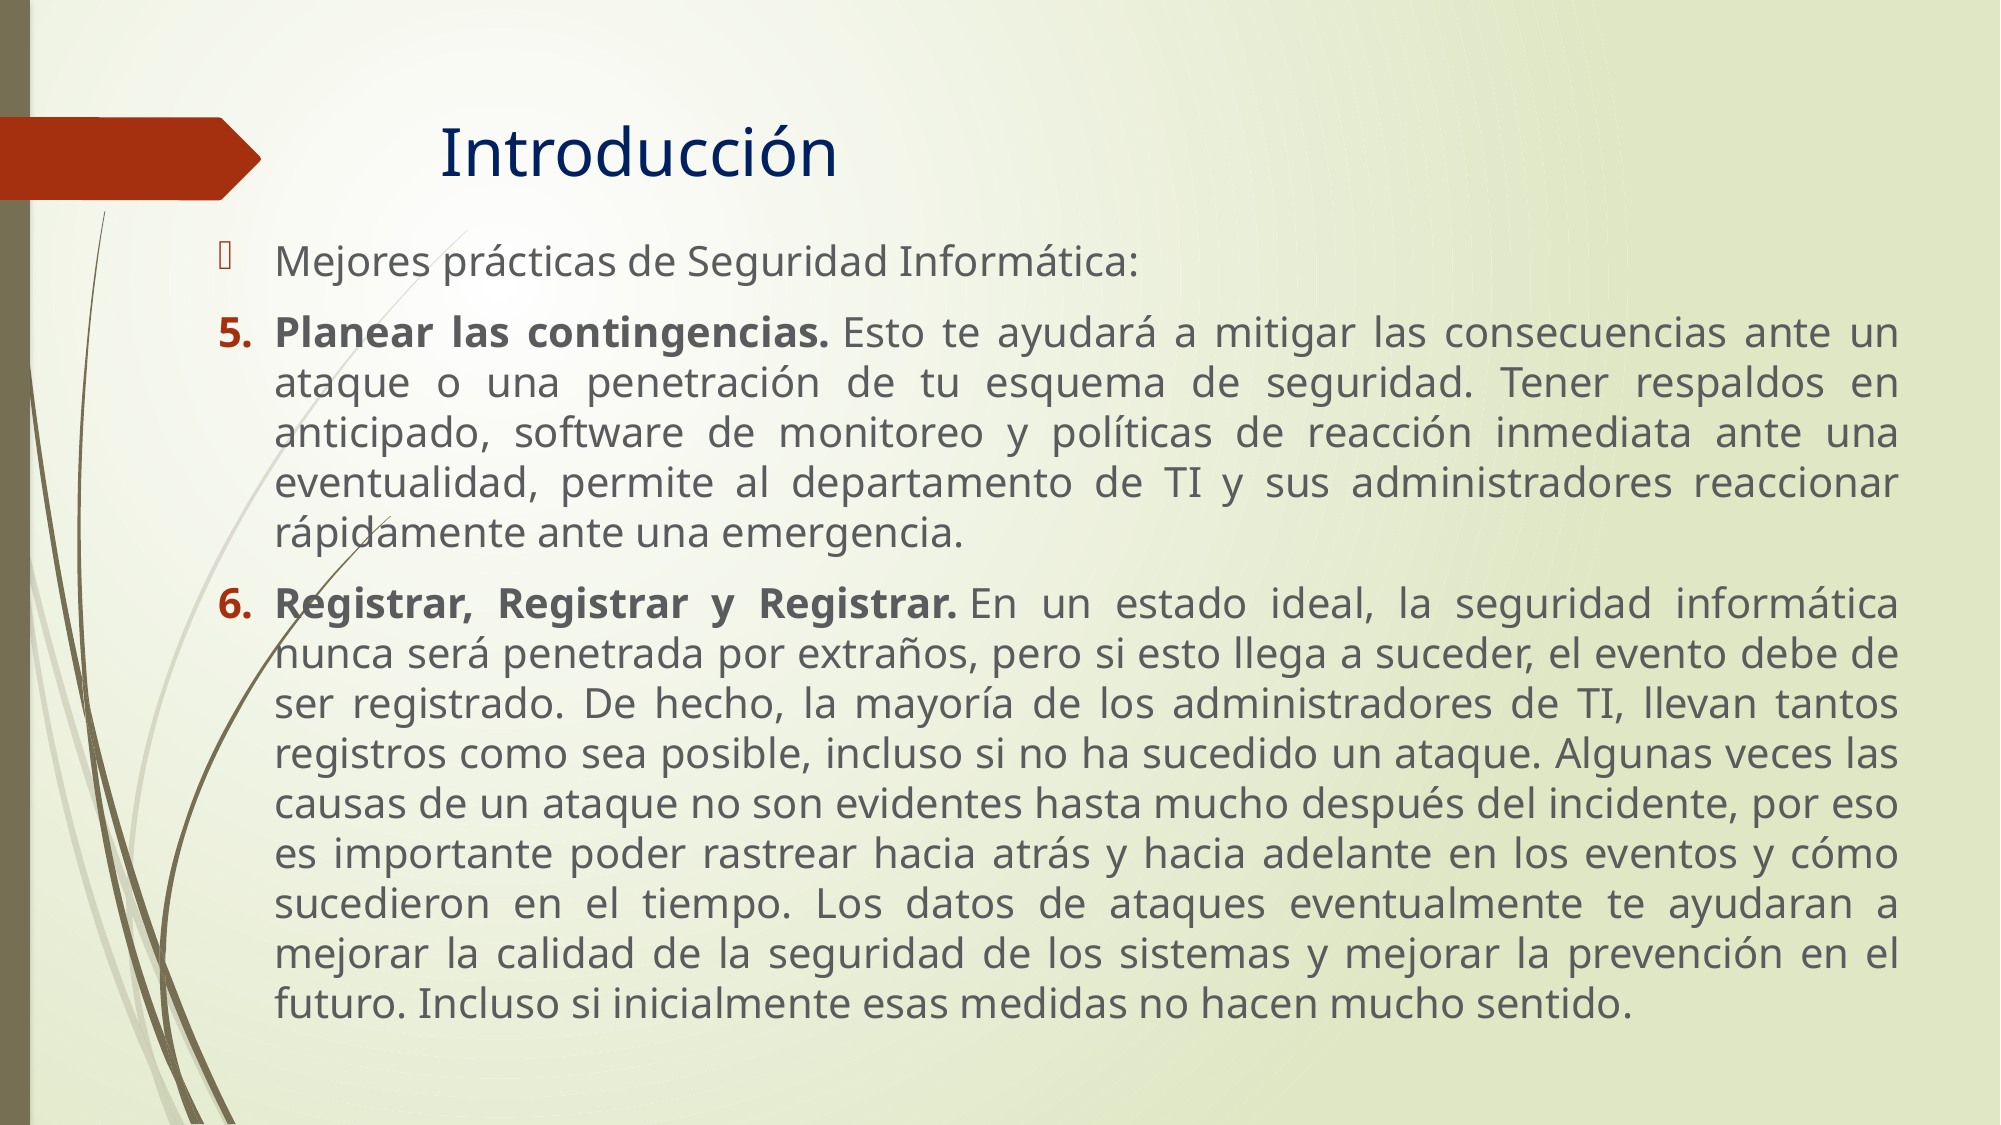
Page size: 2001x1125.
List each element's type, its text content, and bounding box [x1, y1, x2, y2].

title Introducción [425, 102, 1888, 172]
list Mejores prácticas de Seguridad Informática: Planear las contingencias. Esto te ayudará a mitigar las consecuencias ante un ataque o una penetración de tu esquema de seguridad. Tener respaldos en anticipado, software de monitoreo y políticas de reacción inmediata ante una eventualidad, permite al departamento de TI y sus administradores reaccionar rápidamente ante una emergencia. Registrar, Registrar y Registrar. En un estado ideal, la seguridad informática nunca será penetrada por extraños, pero si esto llega a suceder, el evento debe de ser registrado. De hecho, la mayoría de los administradores de TI, llevan tantos registros como sea posible, incluso si no ha sucedido un ataque. Algunas veces las causas de un ataque no son evidentes hasta mucho después del incidente, por eso es importante poder rastrear hacia atrás y hacia adelante en los eventos y cómo sucedieron en el tiempo. Los datos de ataques eventualmente te ayudaran a mejorar la calidad de la seguridad de los sistemas y mejorar la prevención en el futuro. Incluso si inicialmente esas medidas no hacen mucho sentido. [203, 227, 1916, 1082]
